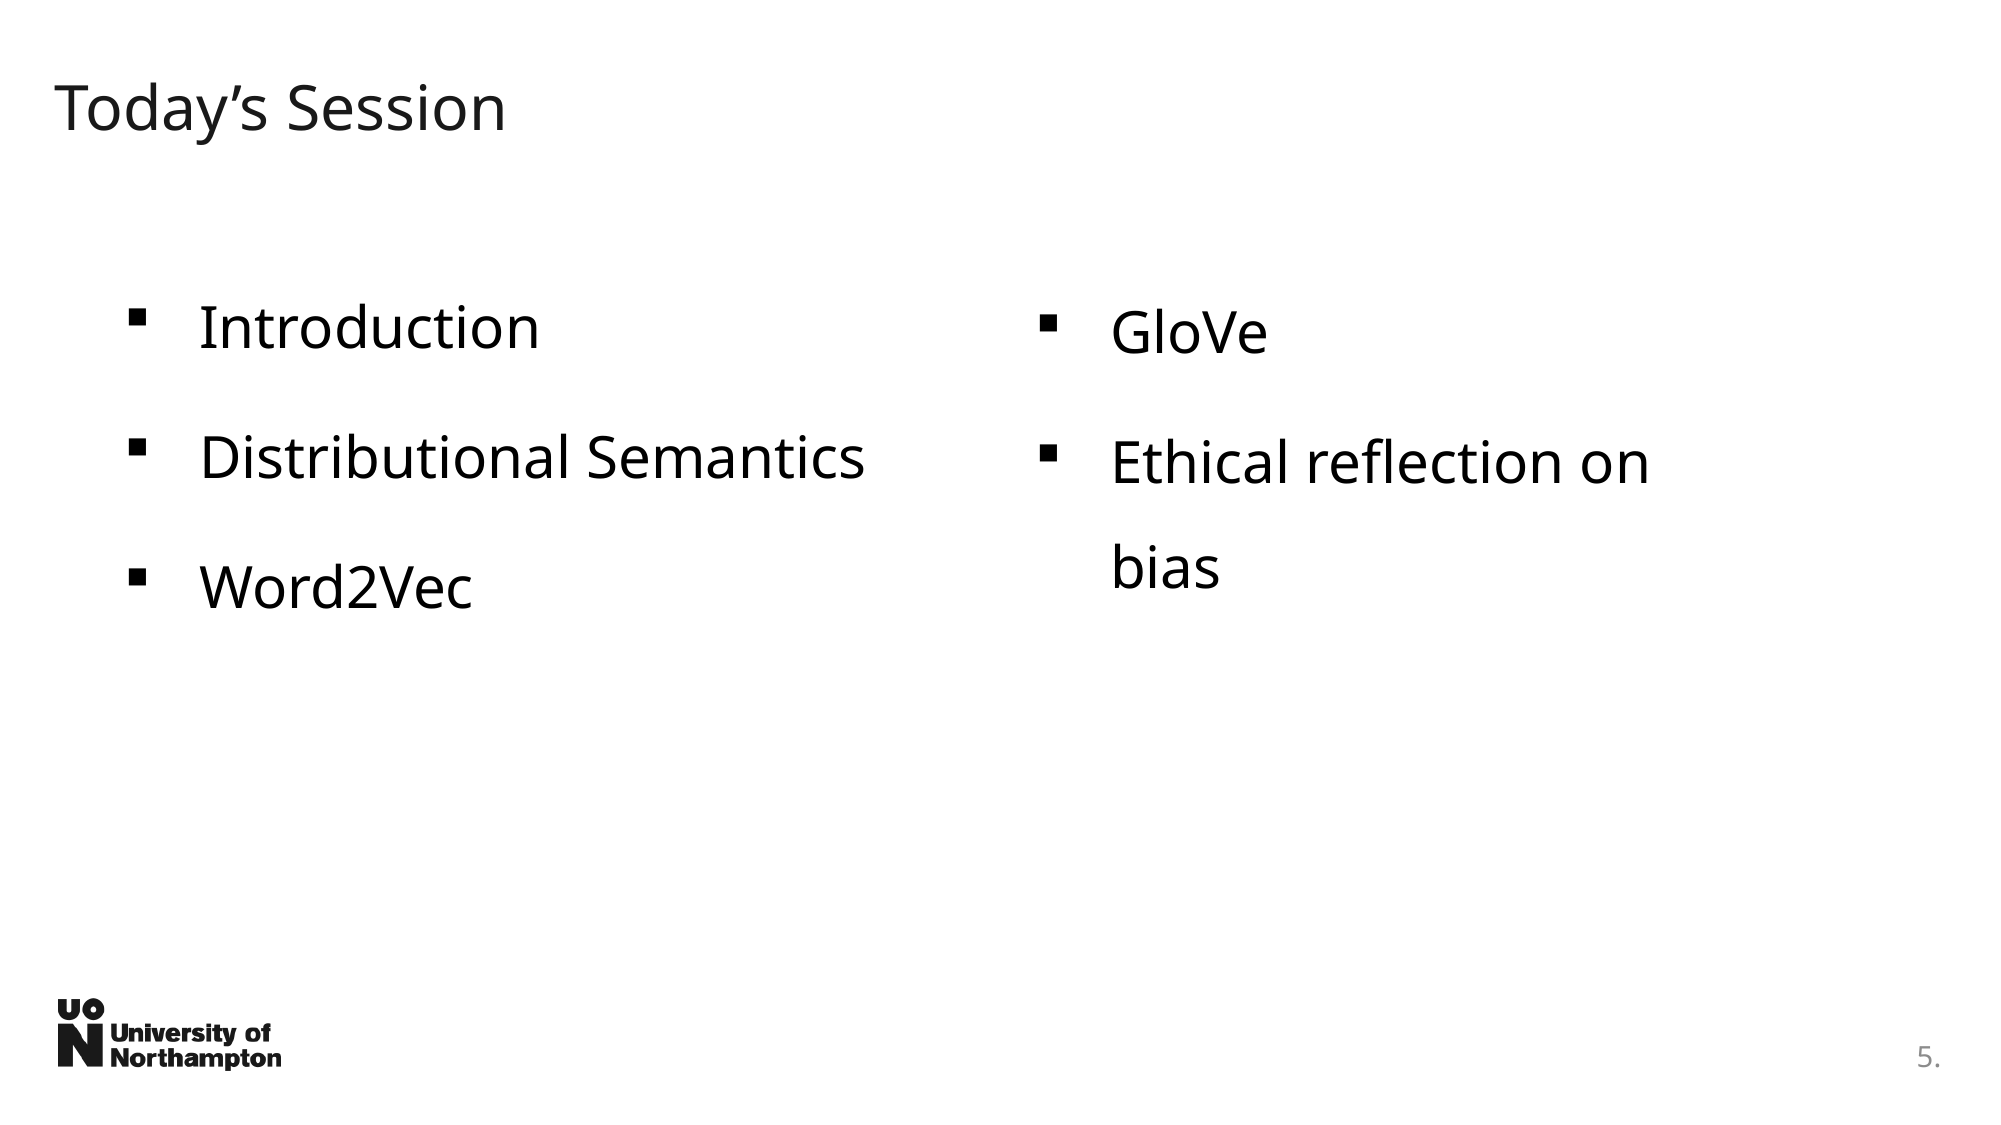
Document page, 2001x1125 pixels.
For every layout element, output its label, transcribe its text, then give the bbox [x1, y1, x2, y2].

text_box Introduction Distributional Semantics Word2Vec [39, 192, 949, 967]
picture [58, 998, 281, 1071]
text_box GloVe Ethical reflection on bias [950, 198, 1765, 973]
slide_number 5. [1743, 1027, 1957, 1087]
title Today’s Session [39, 69, 1765, 168]
